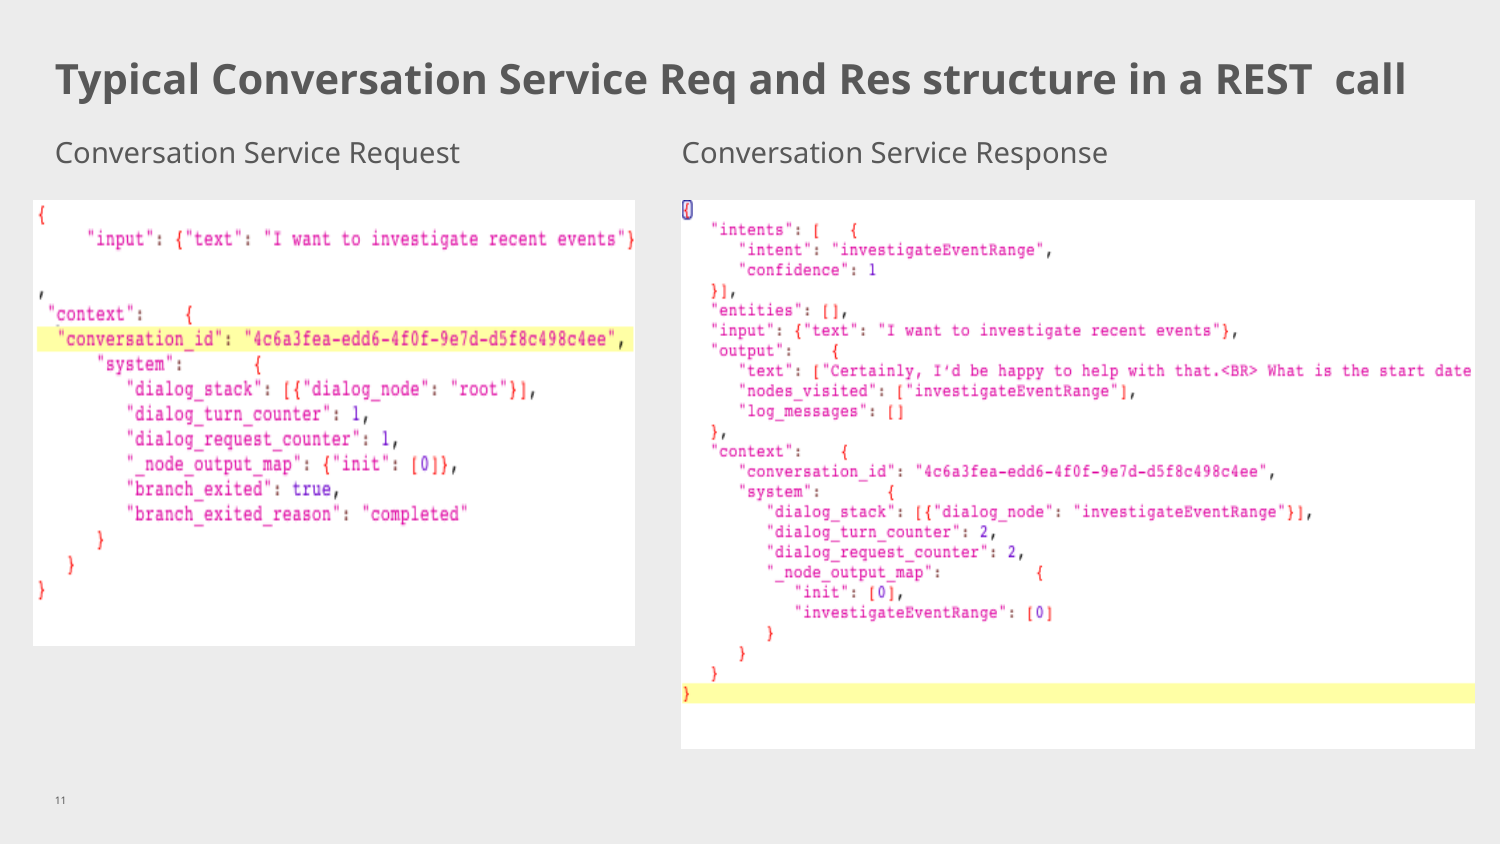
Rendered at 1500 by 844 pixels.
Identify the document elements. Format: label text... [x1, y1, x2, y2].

title Typical Conversation Service Req and Res structure in a REST call [54, 52, 1454, 129]
picture [681, 200, 1475, 749]
slide_number 11 [54, 775, 90, 809]
picture [33, 199, 636, 647]
list Conversation Service Request [54, 134, 659, 178]
text_box Conversation Service Response [681, 134, 1253, 174]
